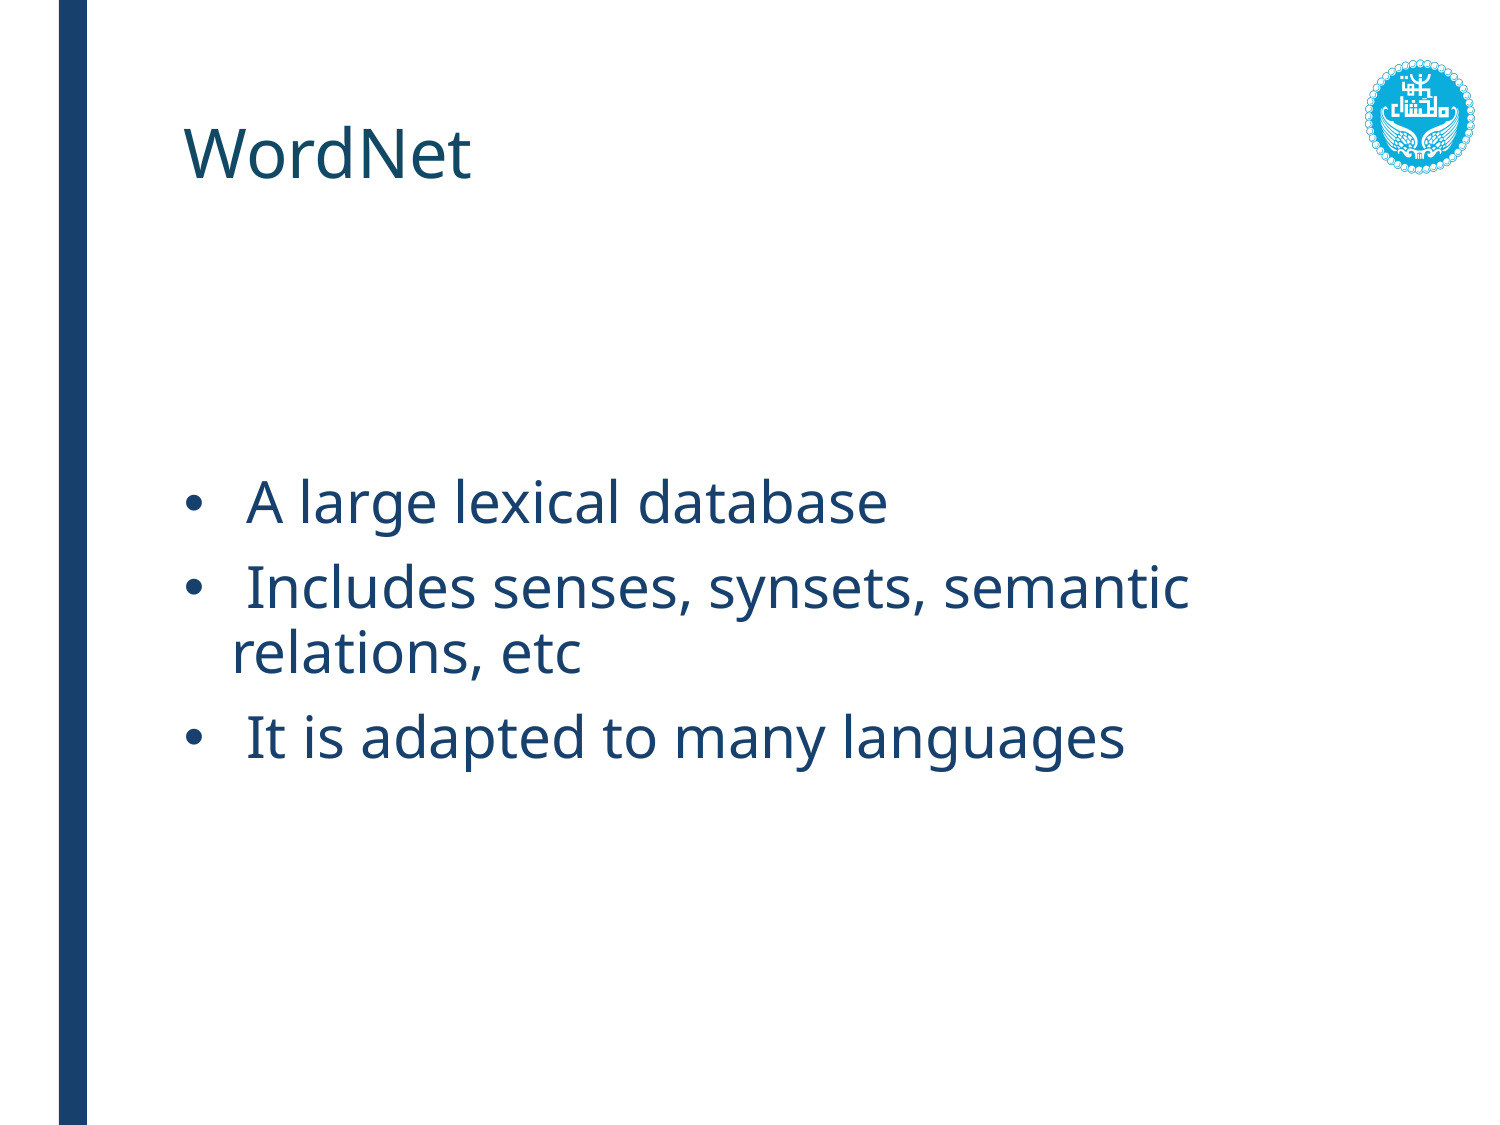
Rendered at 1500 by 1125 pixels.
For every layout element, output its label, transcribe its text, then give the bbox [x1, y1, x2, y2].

list A large lexical database Includes senses, synsets, semantic relations, etc It is adapted to many languages [168, 375, 1351, 963]
title WordNet [168, 112, 1351, 357]
picture [1364, 58, 1476, 175]
